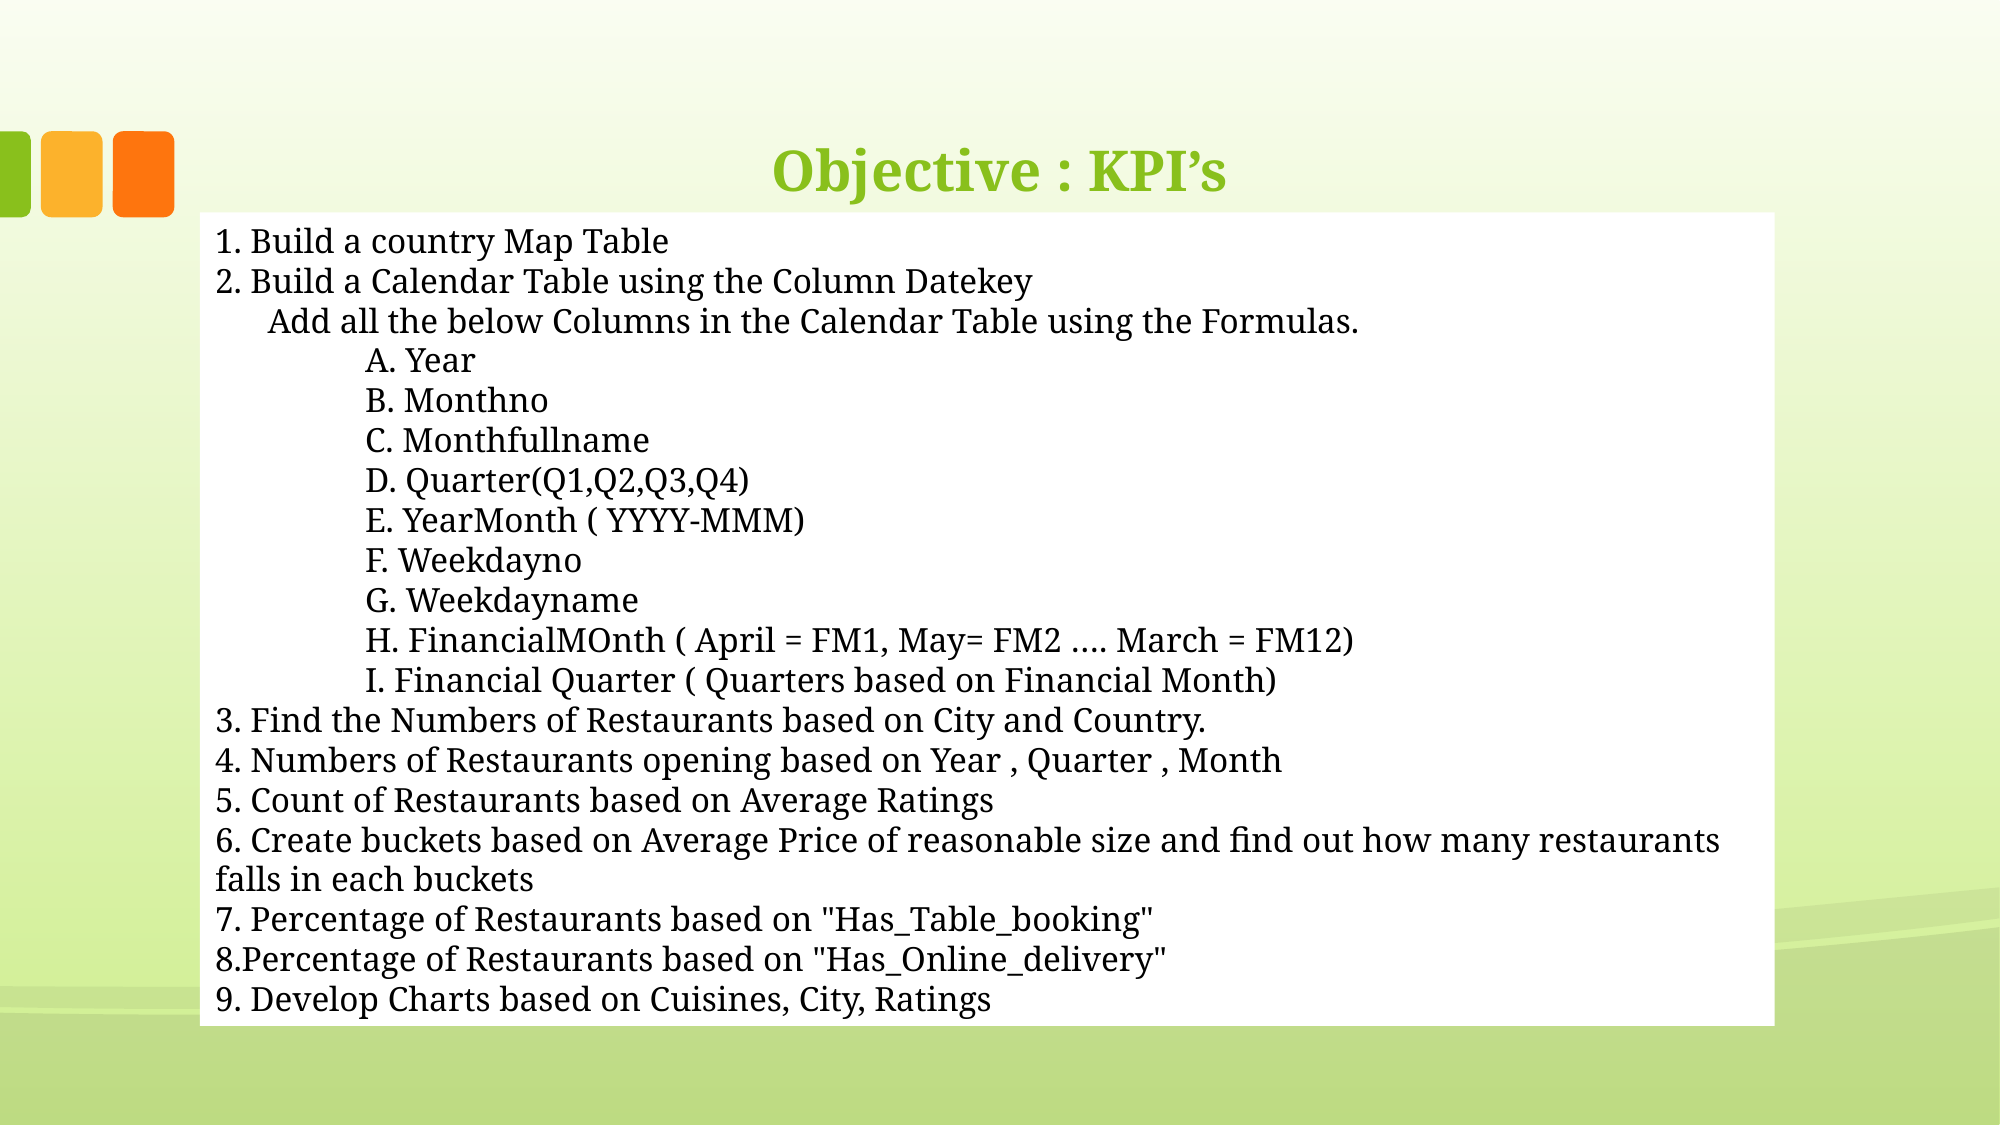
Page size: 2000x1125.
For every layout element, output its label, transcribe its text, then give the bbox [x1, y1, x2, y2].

text_box 1. Build a country Map Table 2. Build a Calendar Table using the Column Datekey Add all the below Columns in the Calendar Table using the Formulas. A. Year B. Monthno C. Monthfullname D. Quarter(Q1,Q2,Q3,Q4) E. YearMonth ( YYYY-MMM) F. Weekdayno G. Weekdayname H. FinancialMOnth ( April = FM1, May= FM2 …. March = FM12) I. Financial Quarter ( Quarters based on Financial Month) 3. Find the Numbers of Restaurants based on City and Country. 4. Numbers of Restaurants opening based on Year , Quarter , Month 5. Count of Restaurants based on Average Ratings 6. Create buckets based on Average Price of reasonable size and find out how many restaurants falls in each buckets 7. Percentage of Restaurants based on "Has_Table_booking" 8.Percentage of Restaurants based on "Has_Online_delivery" 9. Develop Charts based on Cuisines, City, Ratings [199, 212, 1775, 1026]
title Objective : KPI’s [199, 125, 1800, 213]
